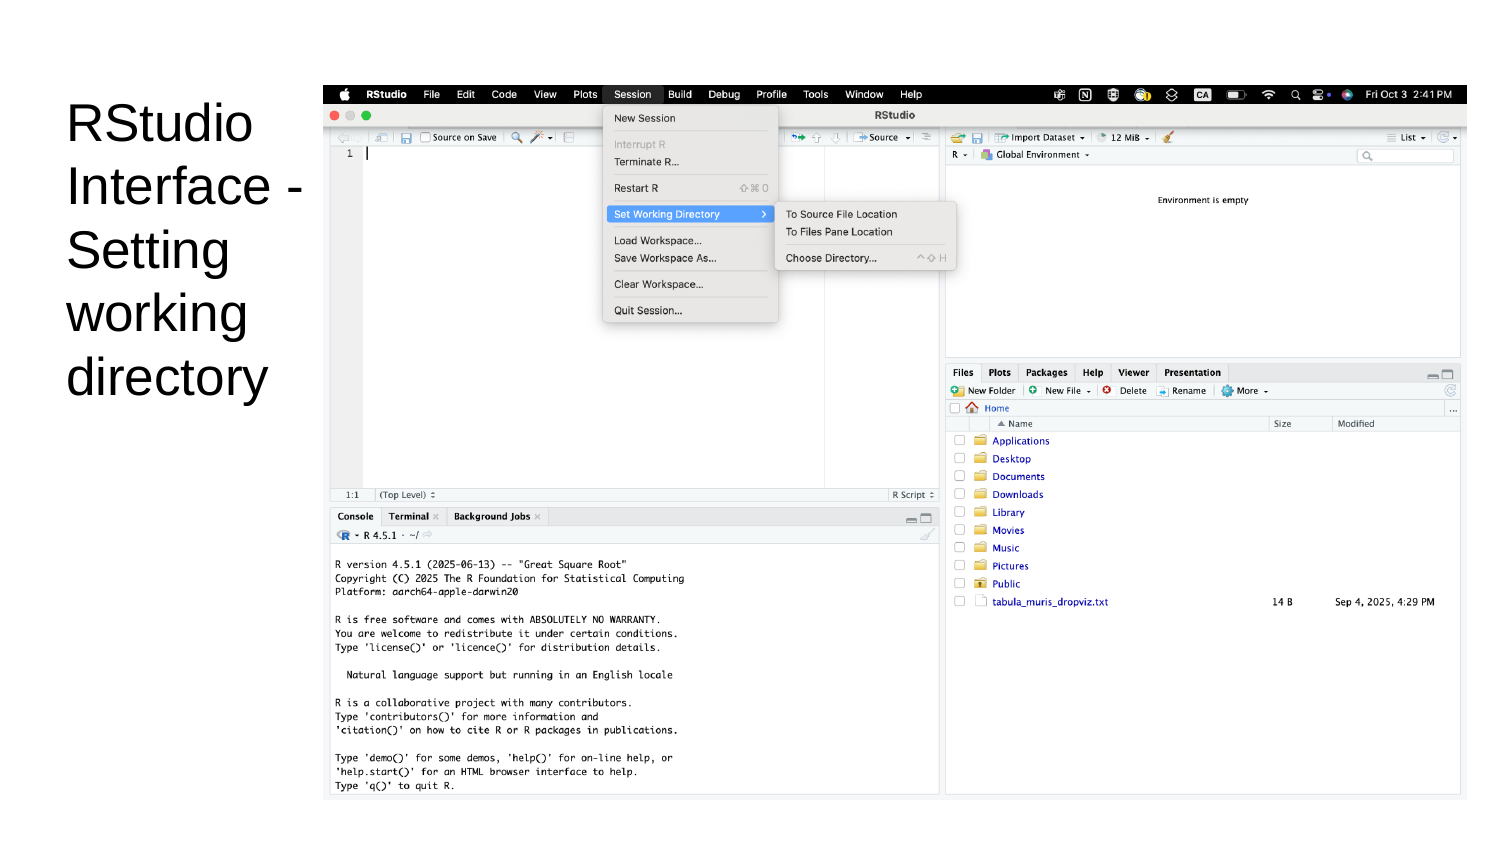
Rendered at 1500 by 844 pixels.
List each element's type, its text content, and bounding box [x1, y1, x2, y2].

title RStudio Interface - Setting working directory [51, 72, 381, 422]
picture [323, 85, 1467, 800]
